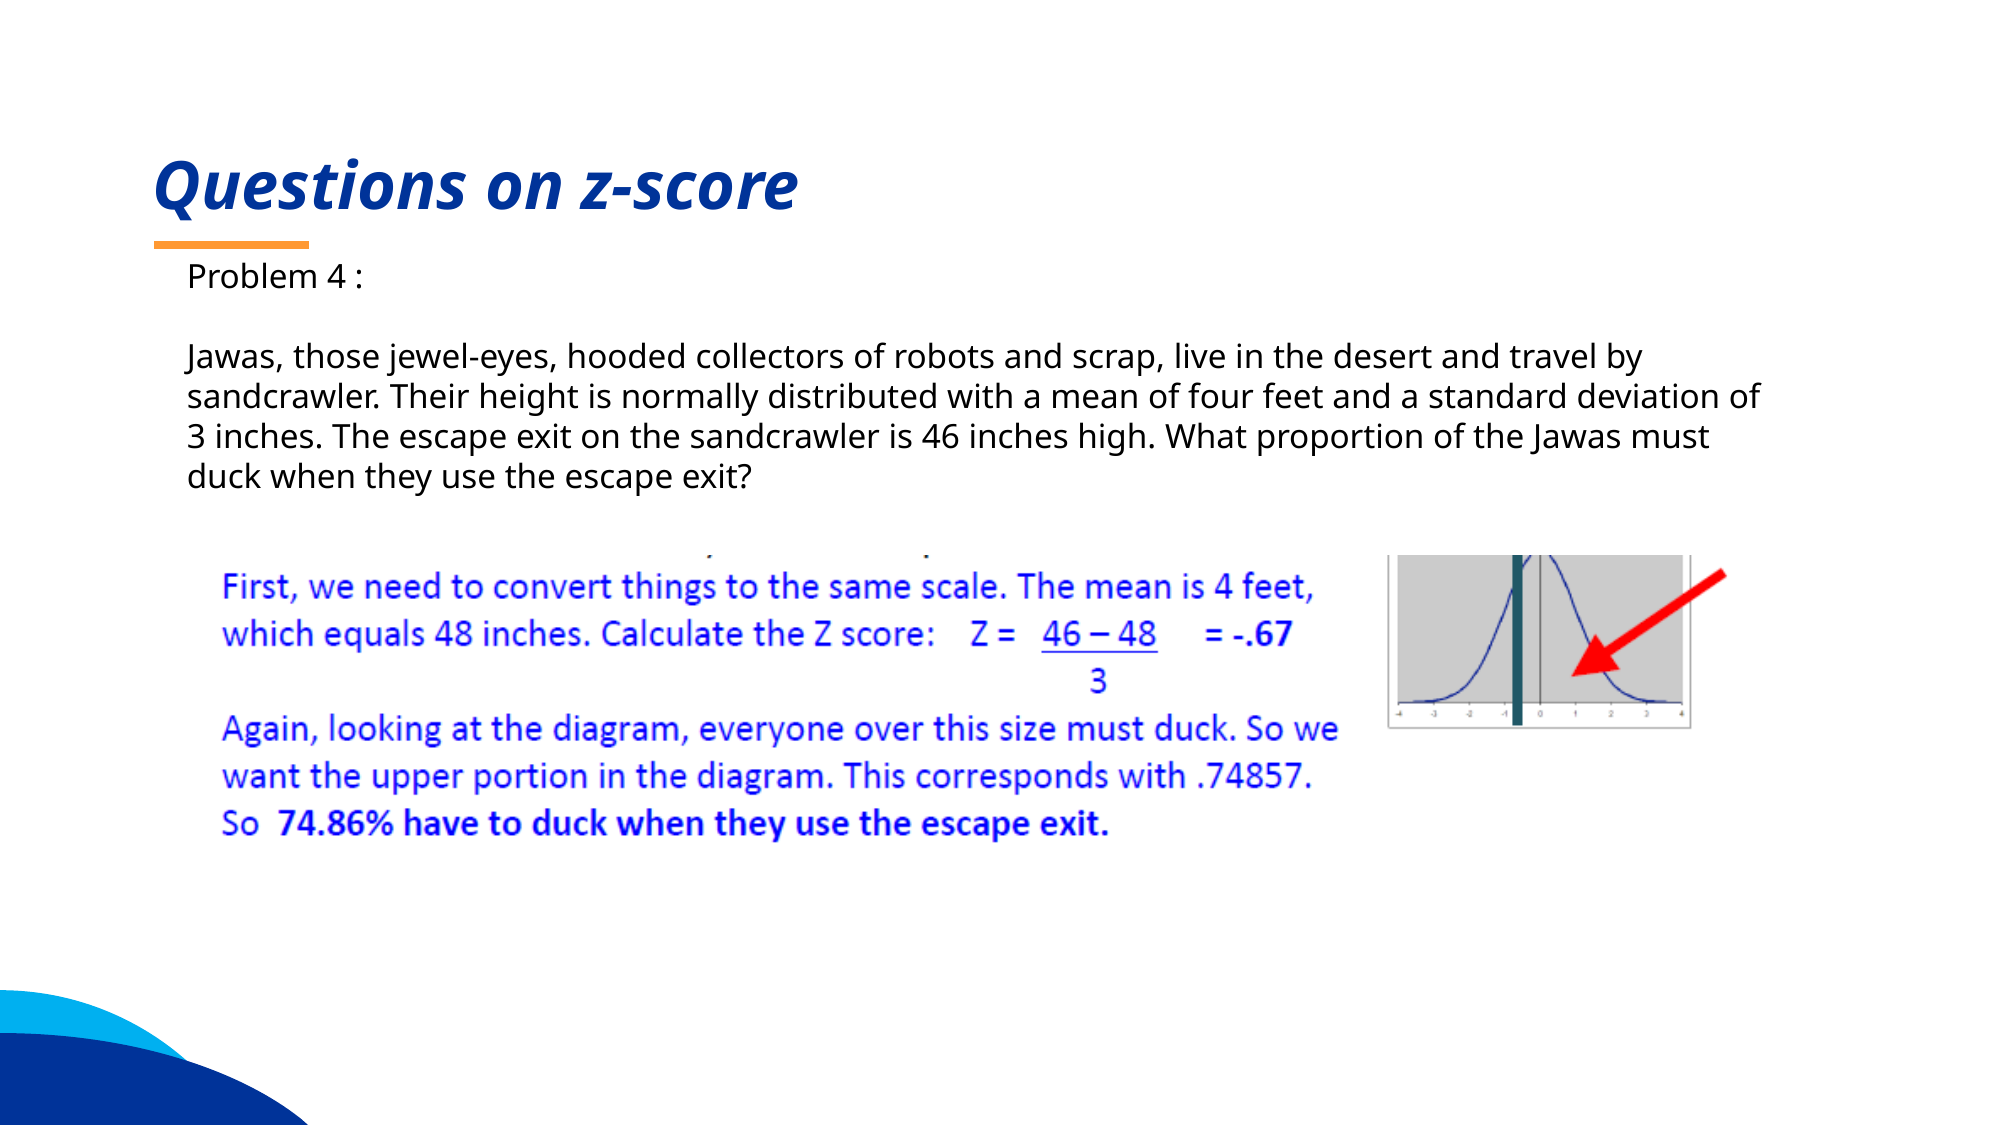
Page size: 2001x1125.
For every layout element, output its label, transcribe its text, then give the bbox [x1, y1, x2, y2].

text_box Problem 4 : Jawas, those jewel-eyes, hooded collectors of robots and scrap, live in the desert and travel by sandcrawler. Their height is normally distributed with a mean of four feet and a standard deviation of 3 inches. The escape exit on the sandcrawler is 46 inches high. What proportion of the Jawas must duck when they use the escape exit? [171, 247, 1785, 543]
picture [171, 555, 1749, 878]
text_box Questions on z-score [138, 135, 1648, 231]
